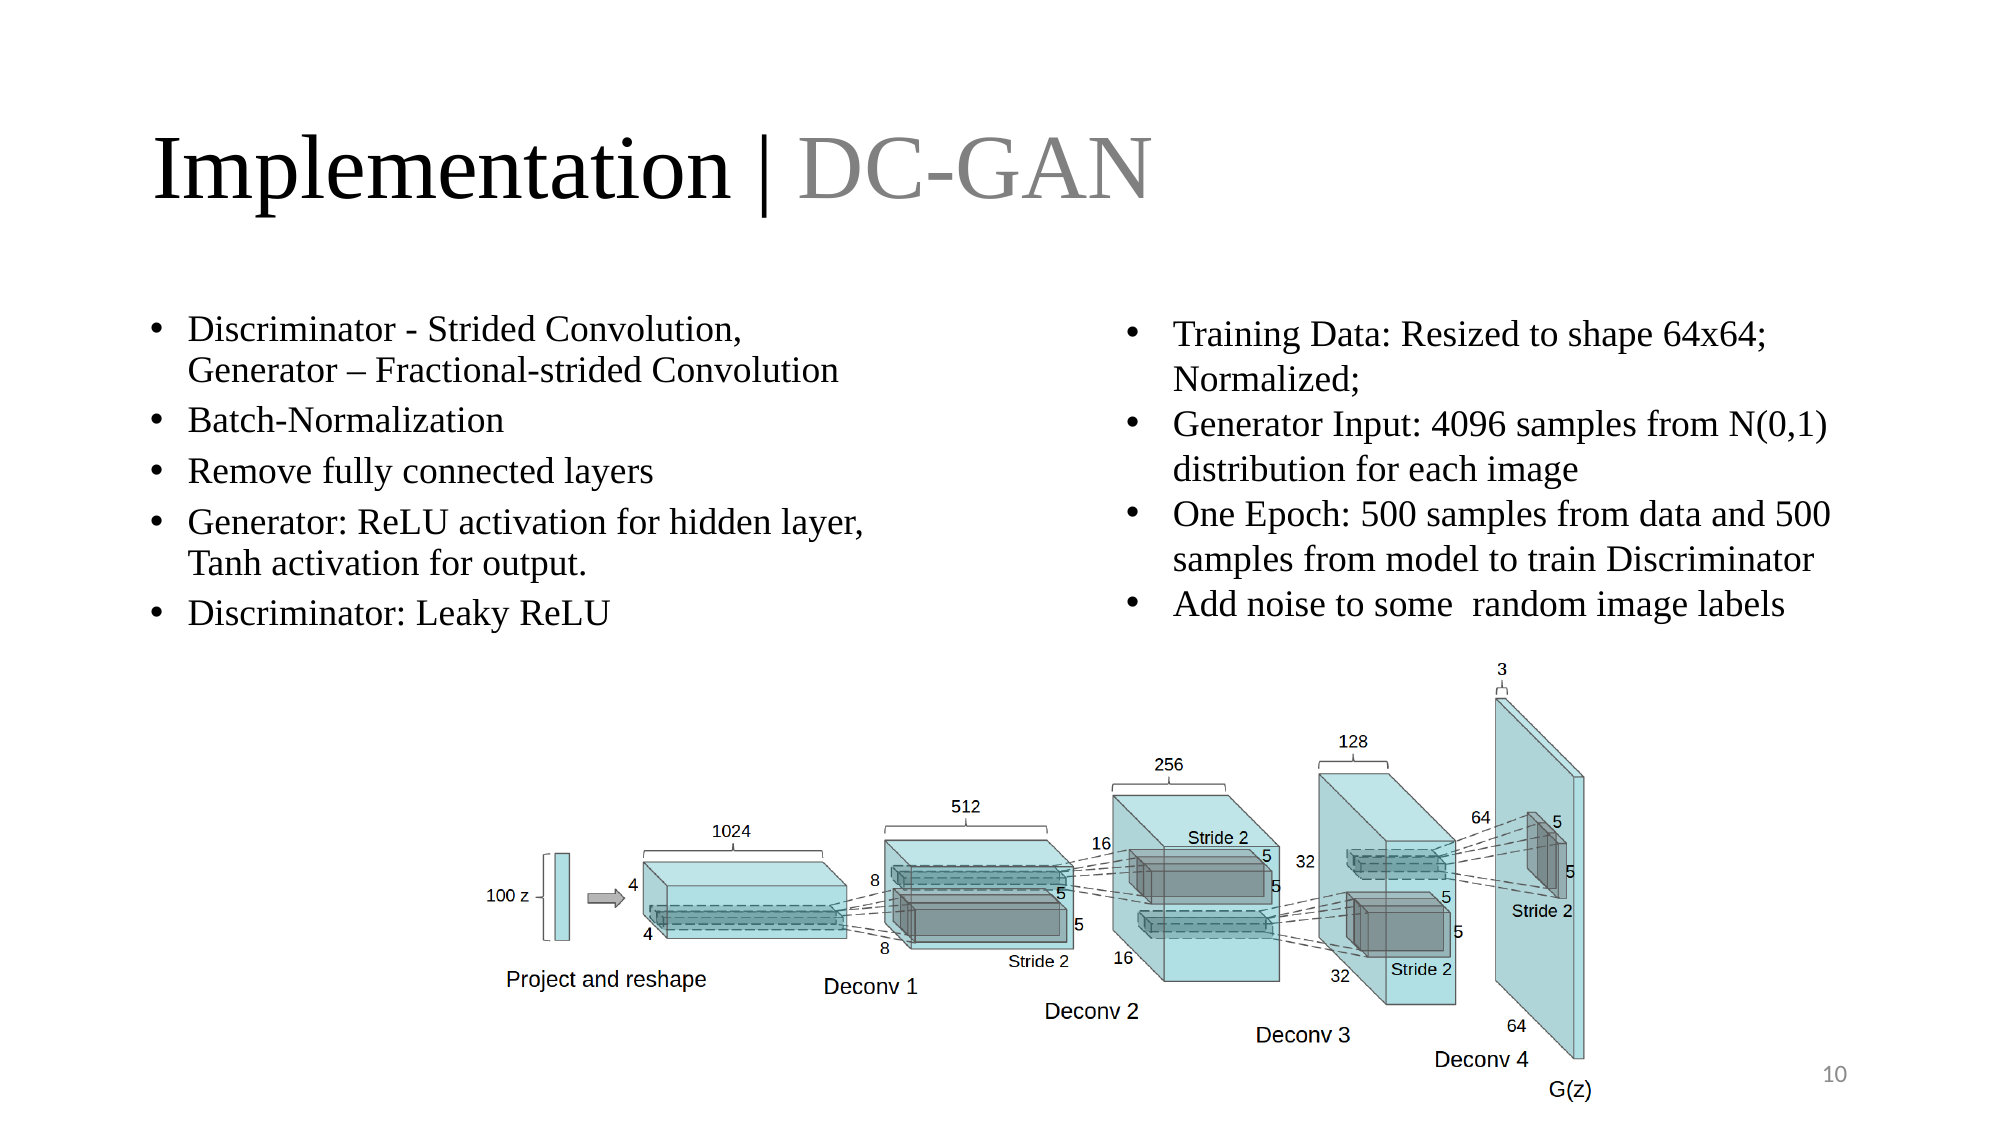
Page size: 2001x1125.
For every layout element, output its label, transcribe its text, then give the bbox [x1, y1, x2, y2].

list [485, 661, 1592, 1103]
slide_number 10 [1592, 1042, 1863, 1103]
title Implementation | DC-GAN [137, 59, 1863, 278]
text_box Training Data: Resized to shape 64x64; Normalized; Generator Input: 4096 samples from N(0,1) distribution for each image One Epoch: 500 samples from data and 500 samples from model to train Discriminator Add noise to some random image labels [1111, 301, 1918, 722]
text_box Discriminator - Strided Convolution, Generator – Fractional-strided Convolution Batch-Normalization Remove fully connected layers Generator: ReLU activation for hidden layer, Tanh activation for output. Discriminator: Leaky ReLU [60, 301, 911, 907]
